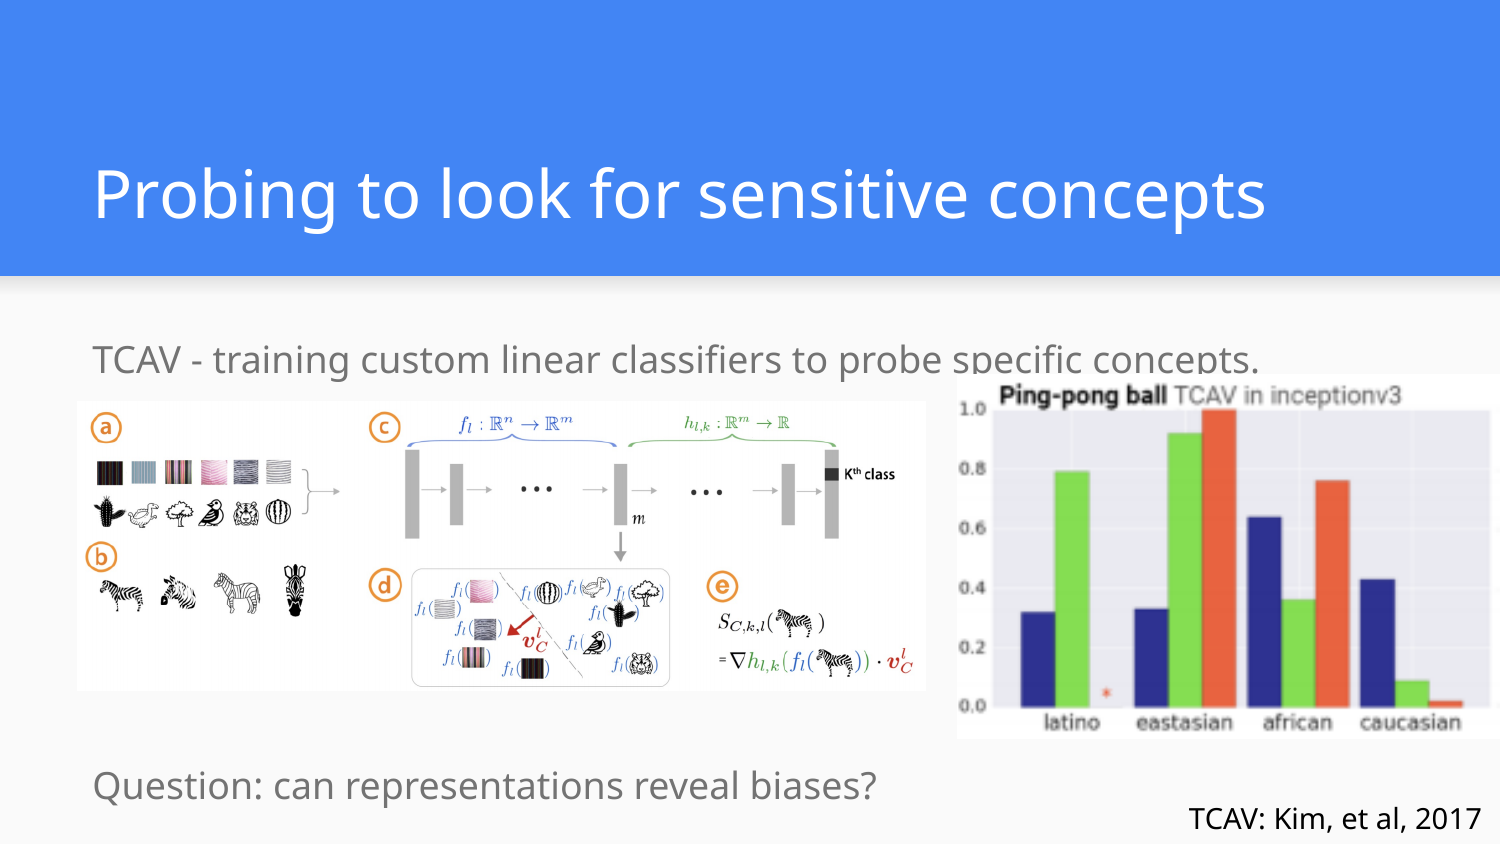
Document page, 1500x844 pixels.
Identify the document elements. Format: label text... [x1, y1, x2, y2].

list TCAV - training custom linear classifiers to probe specific concepts. Question: can representations reveal biases? [77, 314, 1427, 760]
text_box TCAV: Kim, et al, 2017 [1173, 785, 1500, 834]
picture [957, 374, 1500, 739]
title Probing to look for sensitive concepts [77, 121, 1427, 248]
picture [77, 401, 926, 691]
